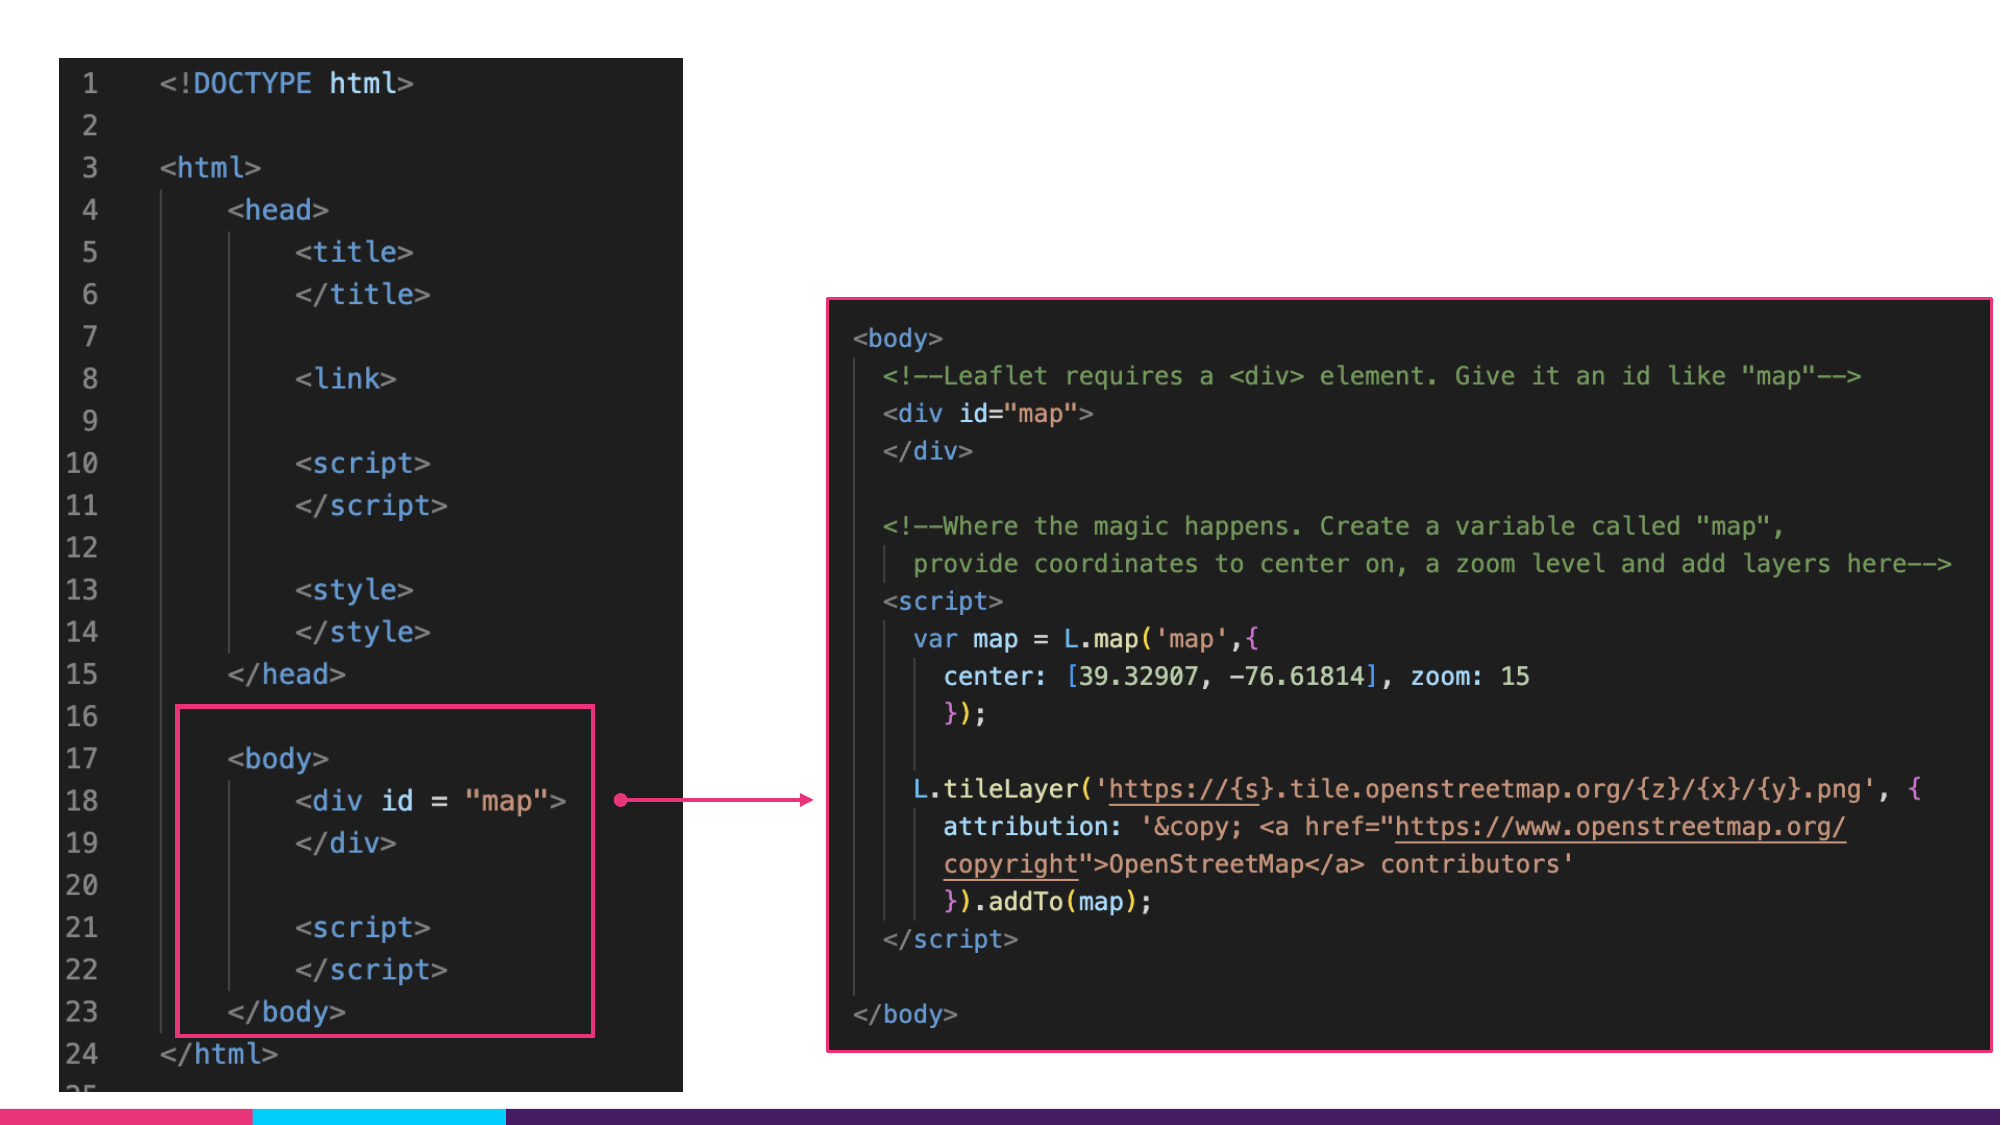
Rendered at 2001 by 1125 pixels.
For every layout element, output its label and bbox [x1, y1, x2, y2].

picture [59, 58, 683, 1092]
picture [829, 299, 1990, 1050]
